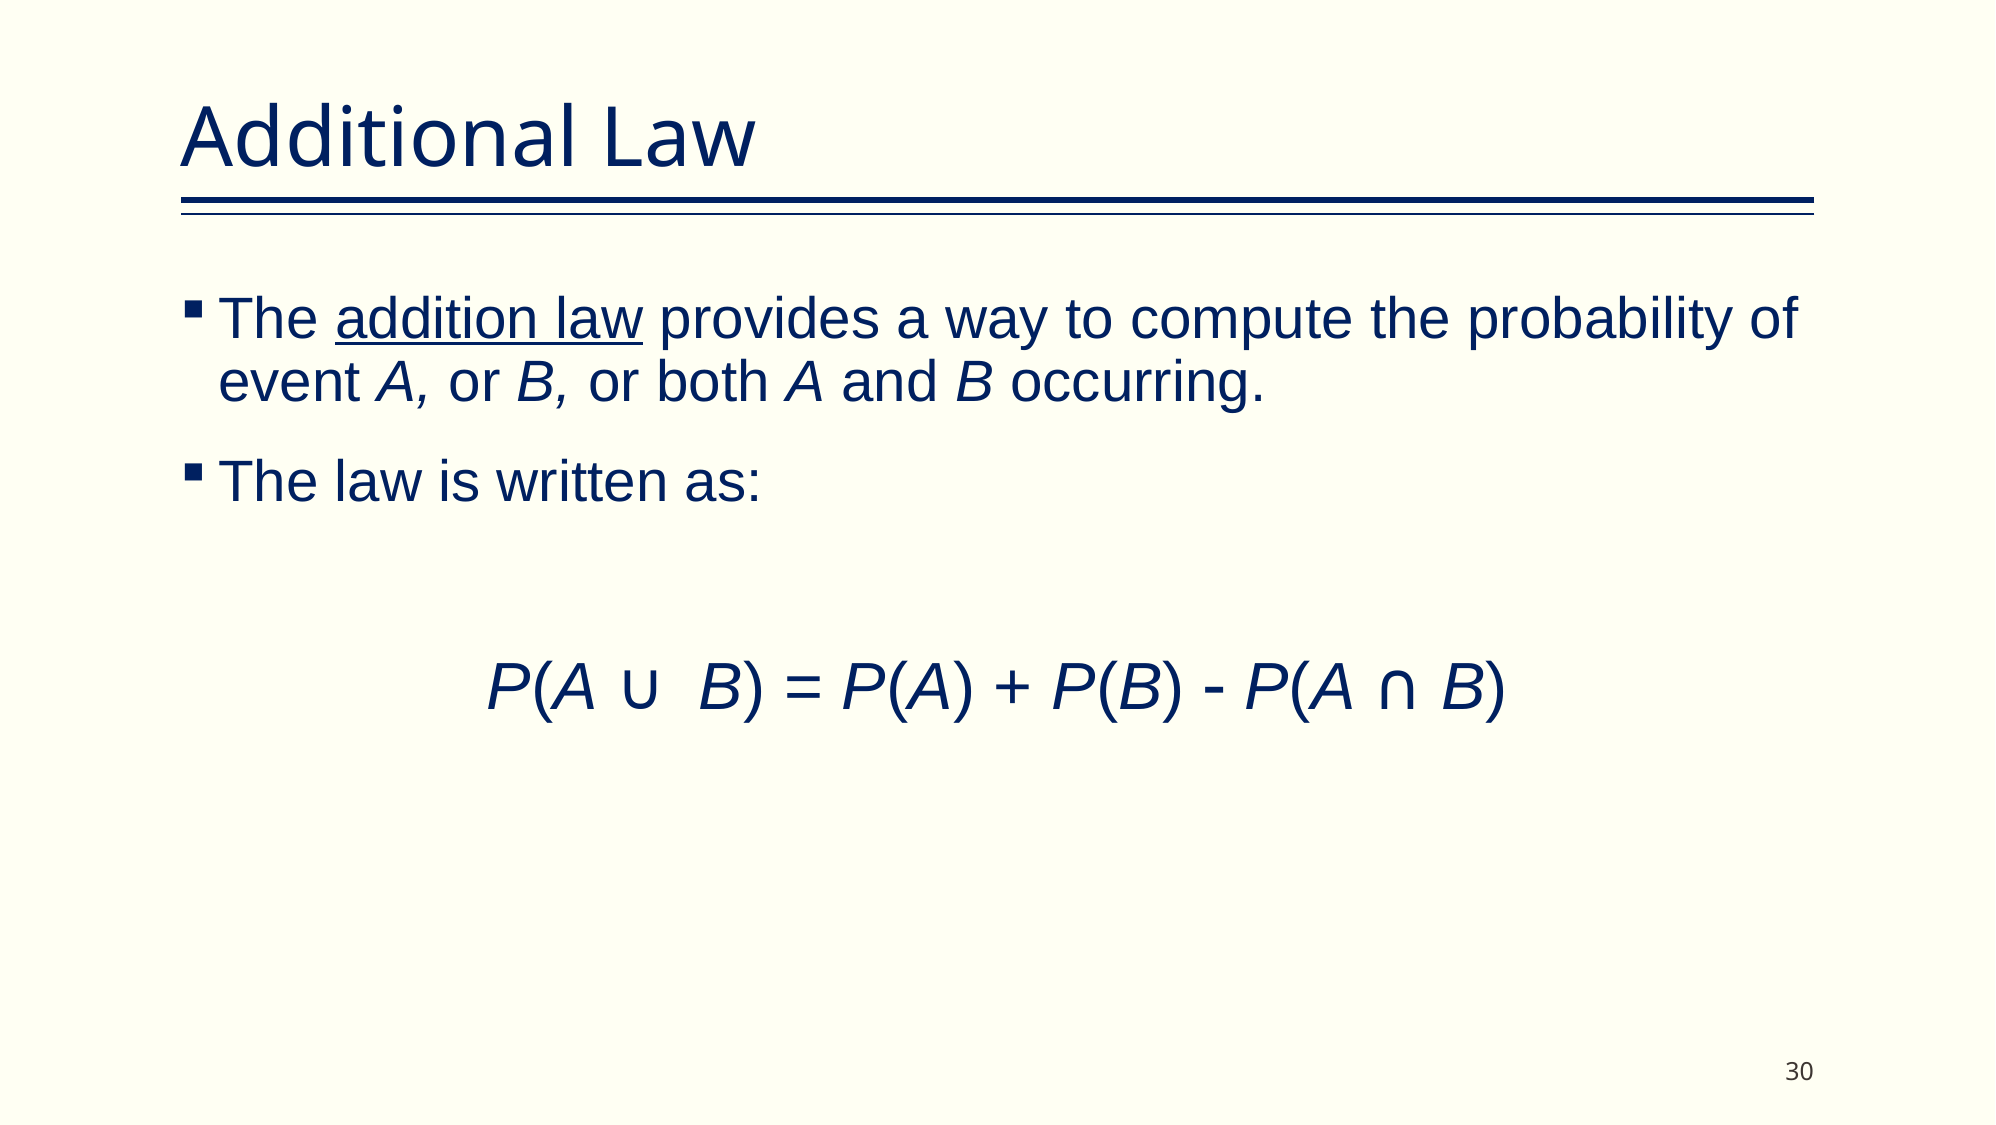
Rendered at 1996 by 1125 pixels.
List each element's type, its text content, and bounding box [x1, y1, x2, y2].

slide_number 30 [1514, 1042, 1814, 1103]
title Additional Law [180, 12, 1814, 193]
list The addition law provides a way to compute the probability of event A, or B, or both A and B occurring. The law is written as: P(A ∪ B) = P(A) + P(B) - P(A ∩ B) [180, 281, 1815, 1031]
